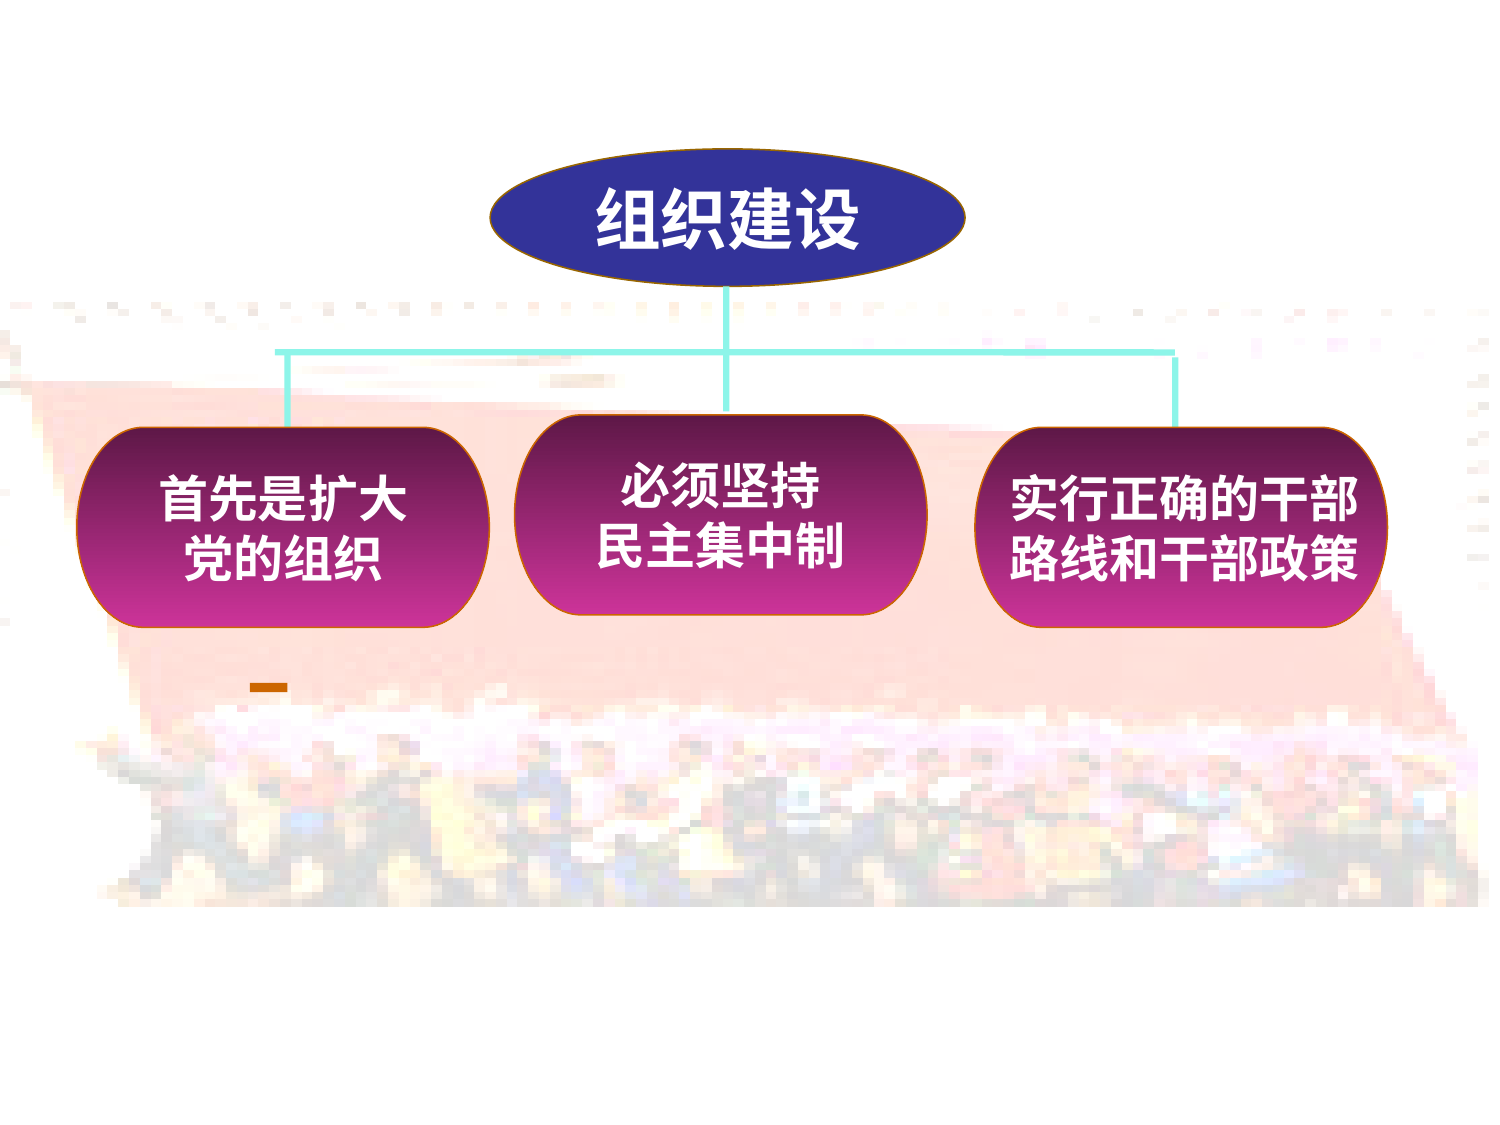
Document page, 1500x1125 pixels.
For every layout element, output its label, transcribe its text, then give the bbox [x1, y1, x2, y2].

picture [0, 302, 1500, 907]
text_box 组织建设 [490, 148, 966, 287]
